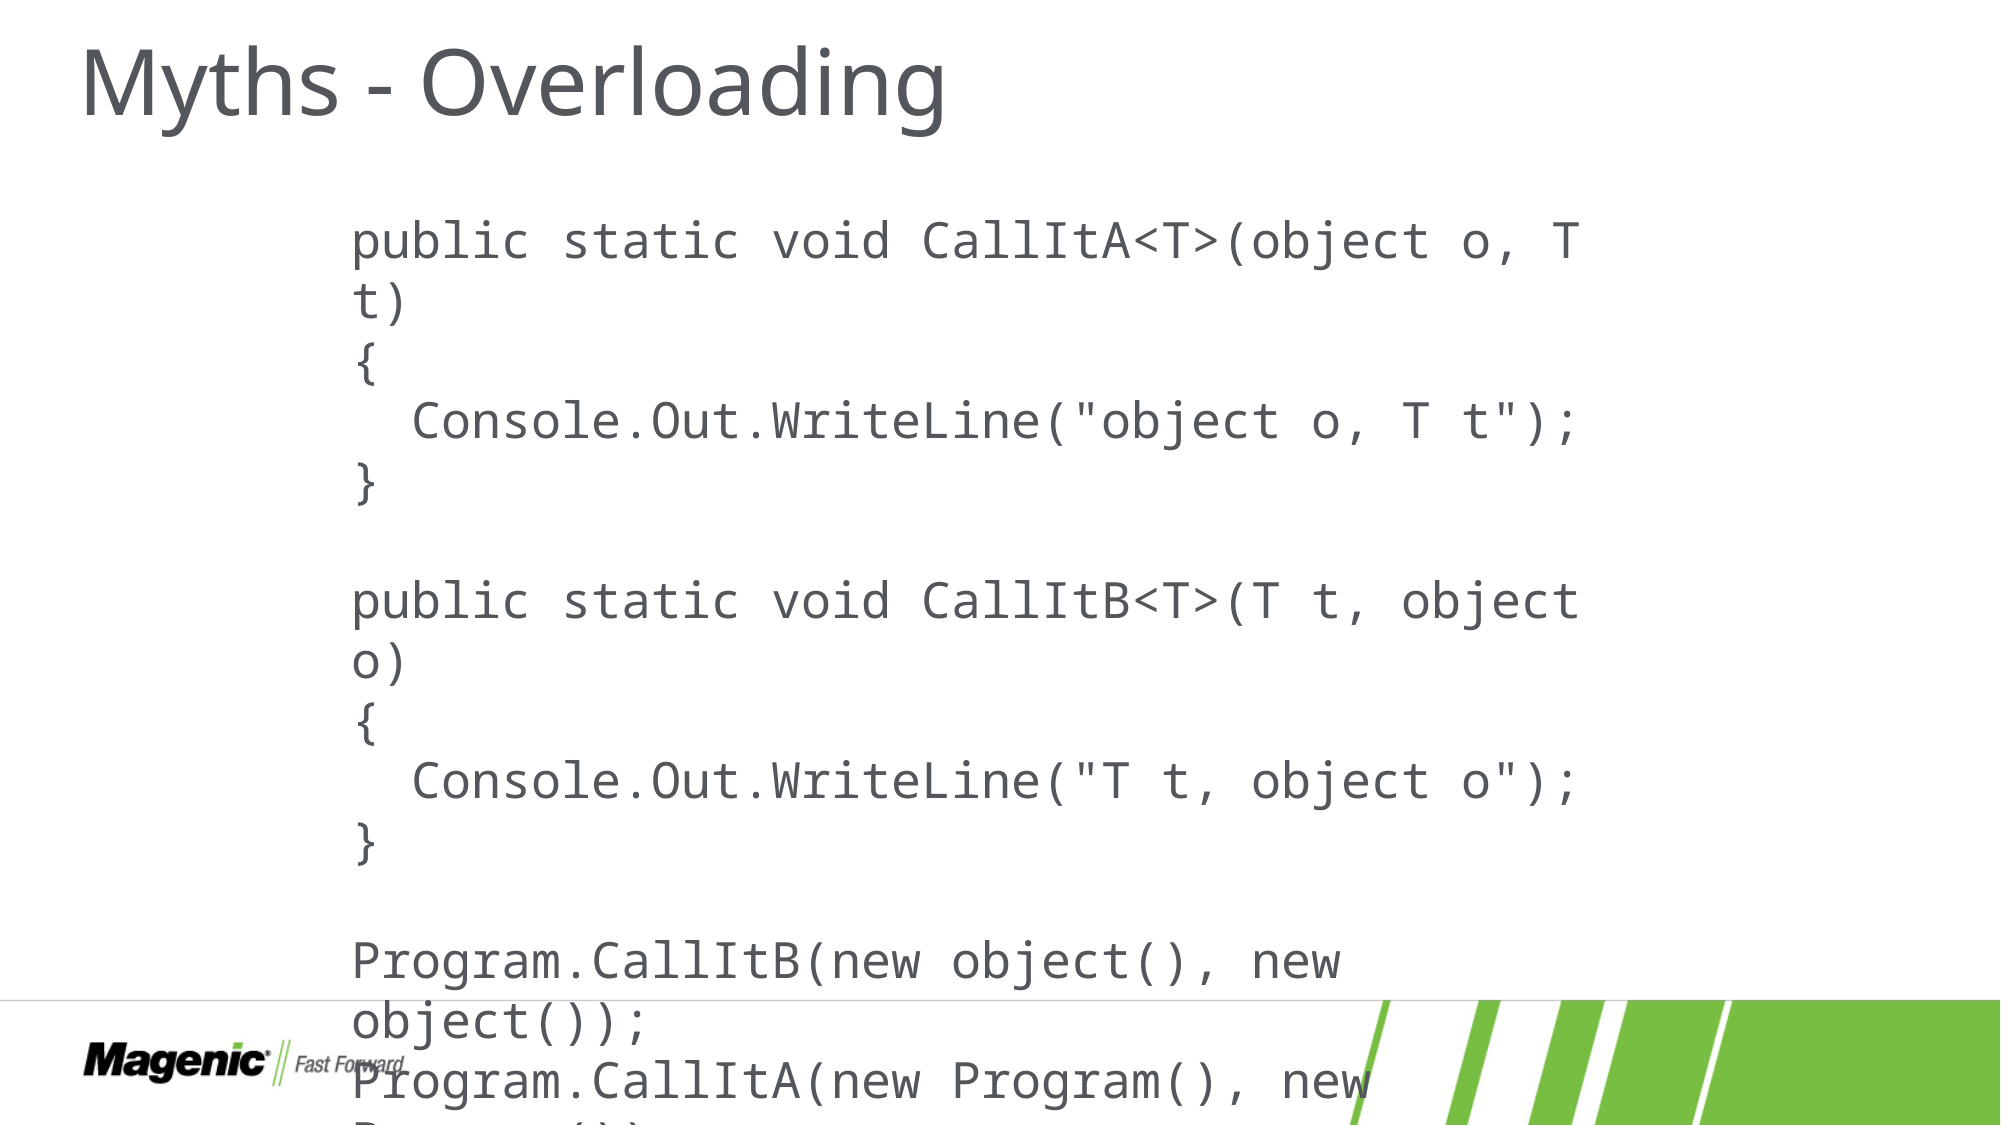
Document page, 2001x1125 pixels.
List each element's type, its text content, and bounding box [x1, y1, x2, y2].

text_box public static void CallItA<T>(object o, T t) { Console.Out.WriteLine("object o, T t"); } public static void CallItB<T>(T t, object o) { Console.Out.WriteLine("T t, object o"); } Program.CallItB(new object(), new object()); Program.CallItA(new Program(), new Program()); [336, 201, 1665, 1125]
picture [0, 0, 2001, 1125]
title Myths - Overloading [63, 41, 1938, 131]
